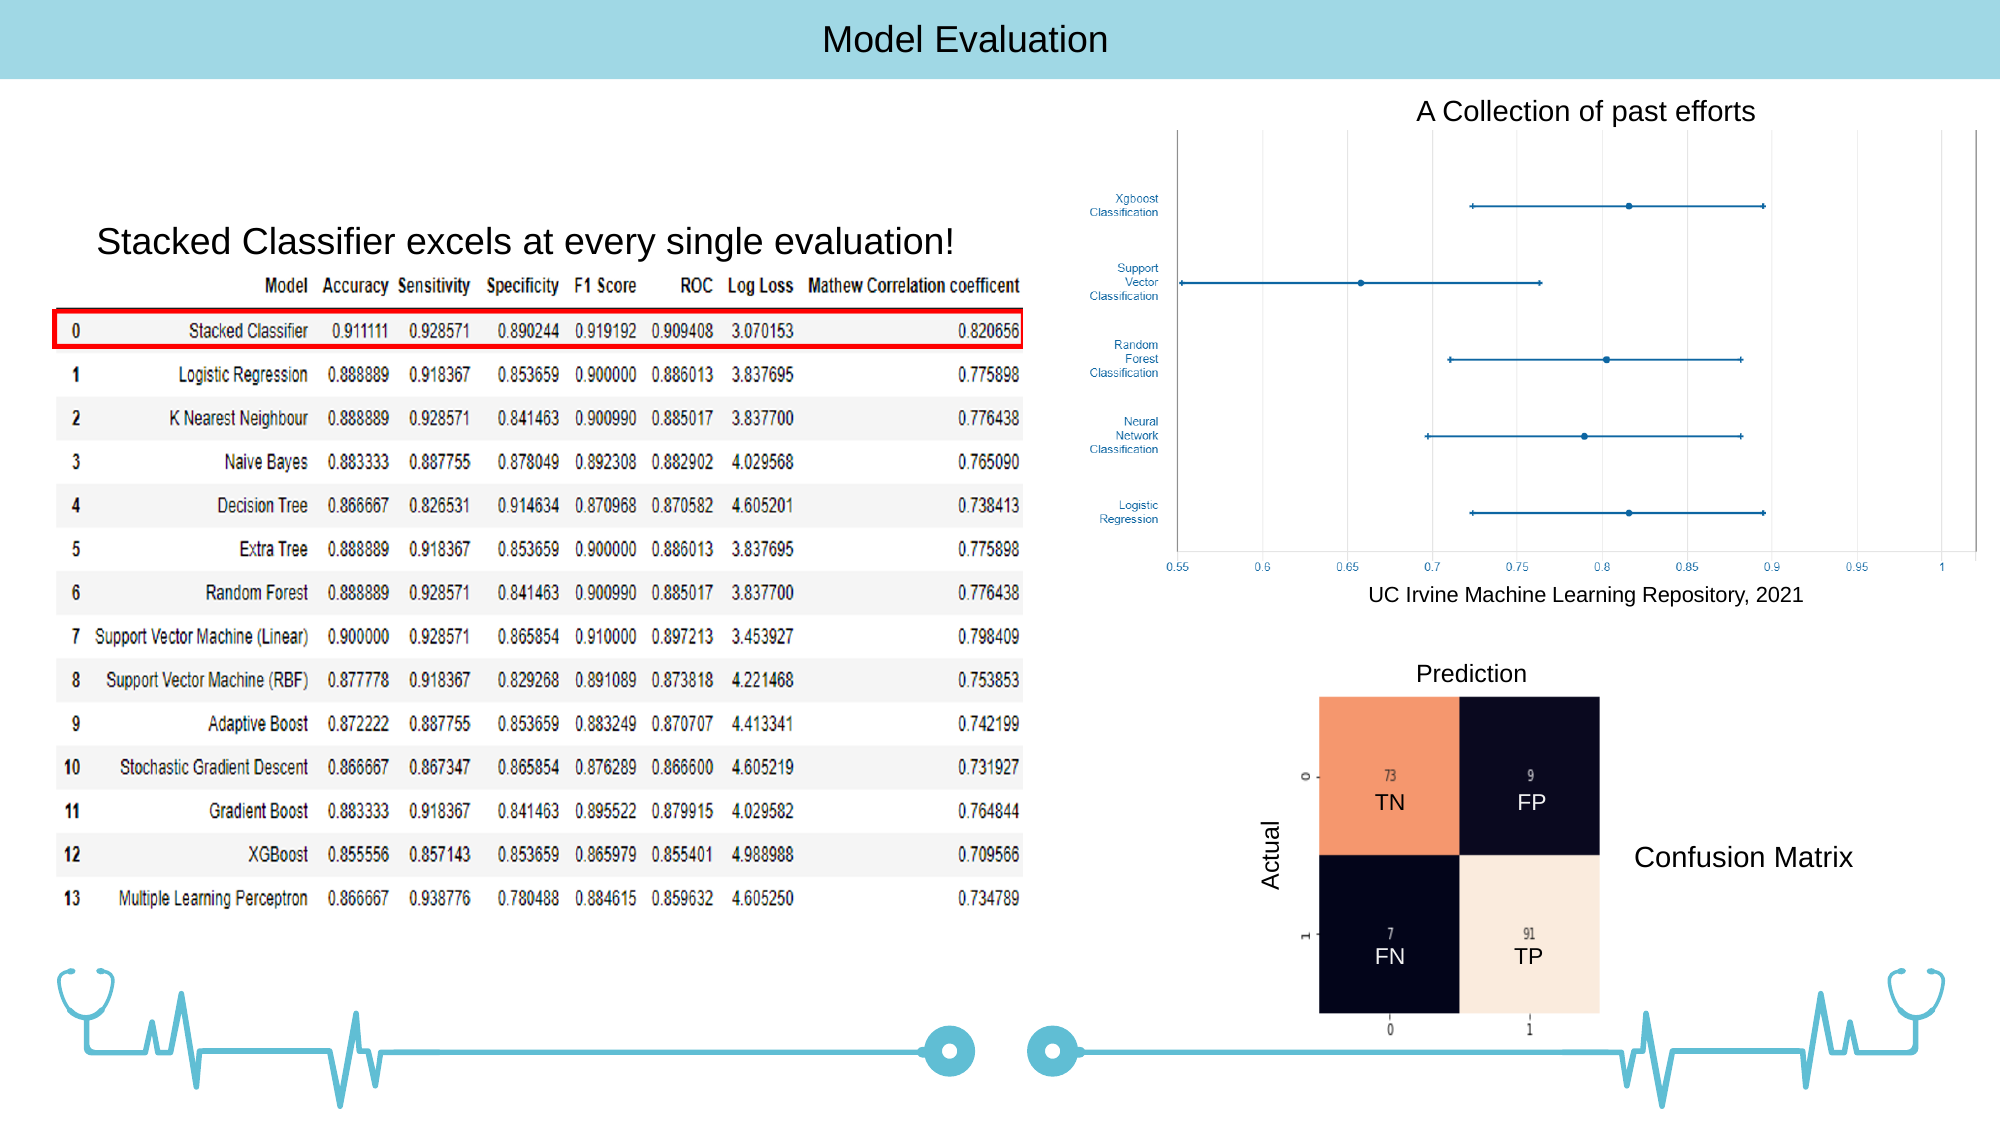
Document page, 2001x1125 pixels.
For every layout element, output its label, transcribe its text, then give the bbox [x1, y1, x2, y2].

text_box Prediction [1390, 650, 1554, 684]
text_box Confusion Matrix [1607, 830, 1882, 881]
picture [1291, 684, 1607, 1044]
picture [52, 268, 1023, 910]
text_box Model Evaluation [798, 7, 1133, 68]
text_box UC Irvine Machine Learning Repository, 2021 [1353, 573, 1820, 614]
text_box Actual [1246, 801, 1291, 910]
text_box A Collection of past efforts [1398, 84, 1775, 130]
text_box [0, 0, 2000, 80]
picture [1090, 130, 1978, 573]
text_box Stacked Classifier excels at every single evaluation! [81, 209, 978, 268]
